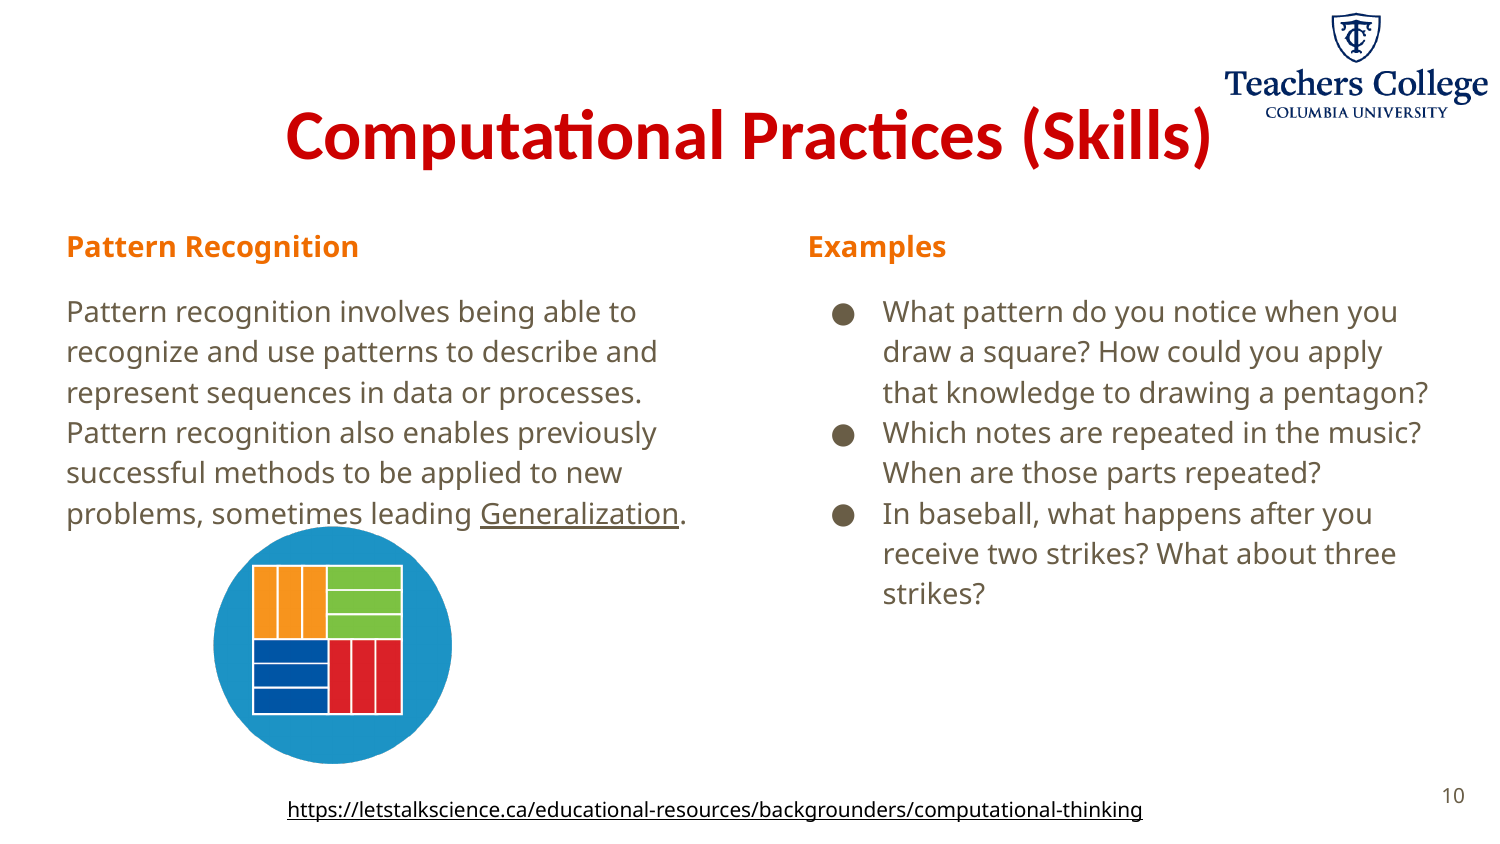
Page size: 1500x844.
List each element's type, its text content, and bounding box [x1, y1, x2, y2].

slide_number ‹#› [1389, 764, 1480, 830]
text_box https://letstalkscience.ca/educational-resources/backgrounders/computational-thinking [272, 782, 1181, 839]
list Examples What pattern do you notice when you draw a square? How could you apply that knowledge to drawing a pentagon? Which notes are repeated in the music? When are those parts repeated? In baseball, what happens after you receive two strikes? What about three strikes? [792, 207, 1449, 750]
list Pattern Recognition Pattern recognition involves being able to recognize and use patterns to describe and represent sequences in data or processes. Pattern recognition also enables previously successful methods to be applied to new problems, sometimes leading Generalization. [51, 207, 708, 750]
picture [186, 498, 479, 791]
title Computational Practices (Skills) [51, 72, 1449, 189]
picture [1224, 12, 1488, 118]
